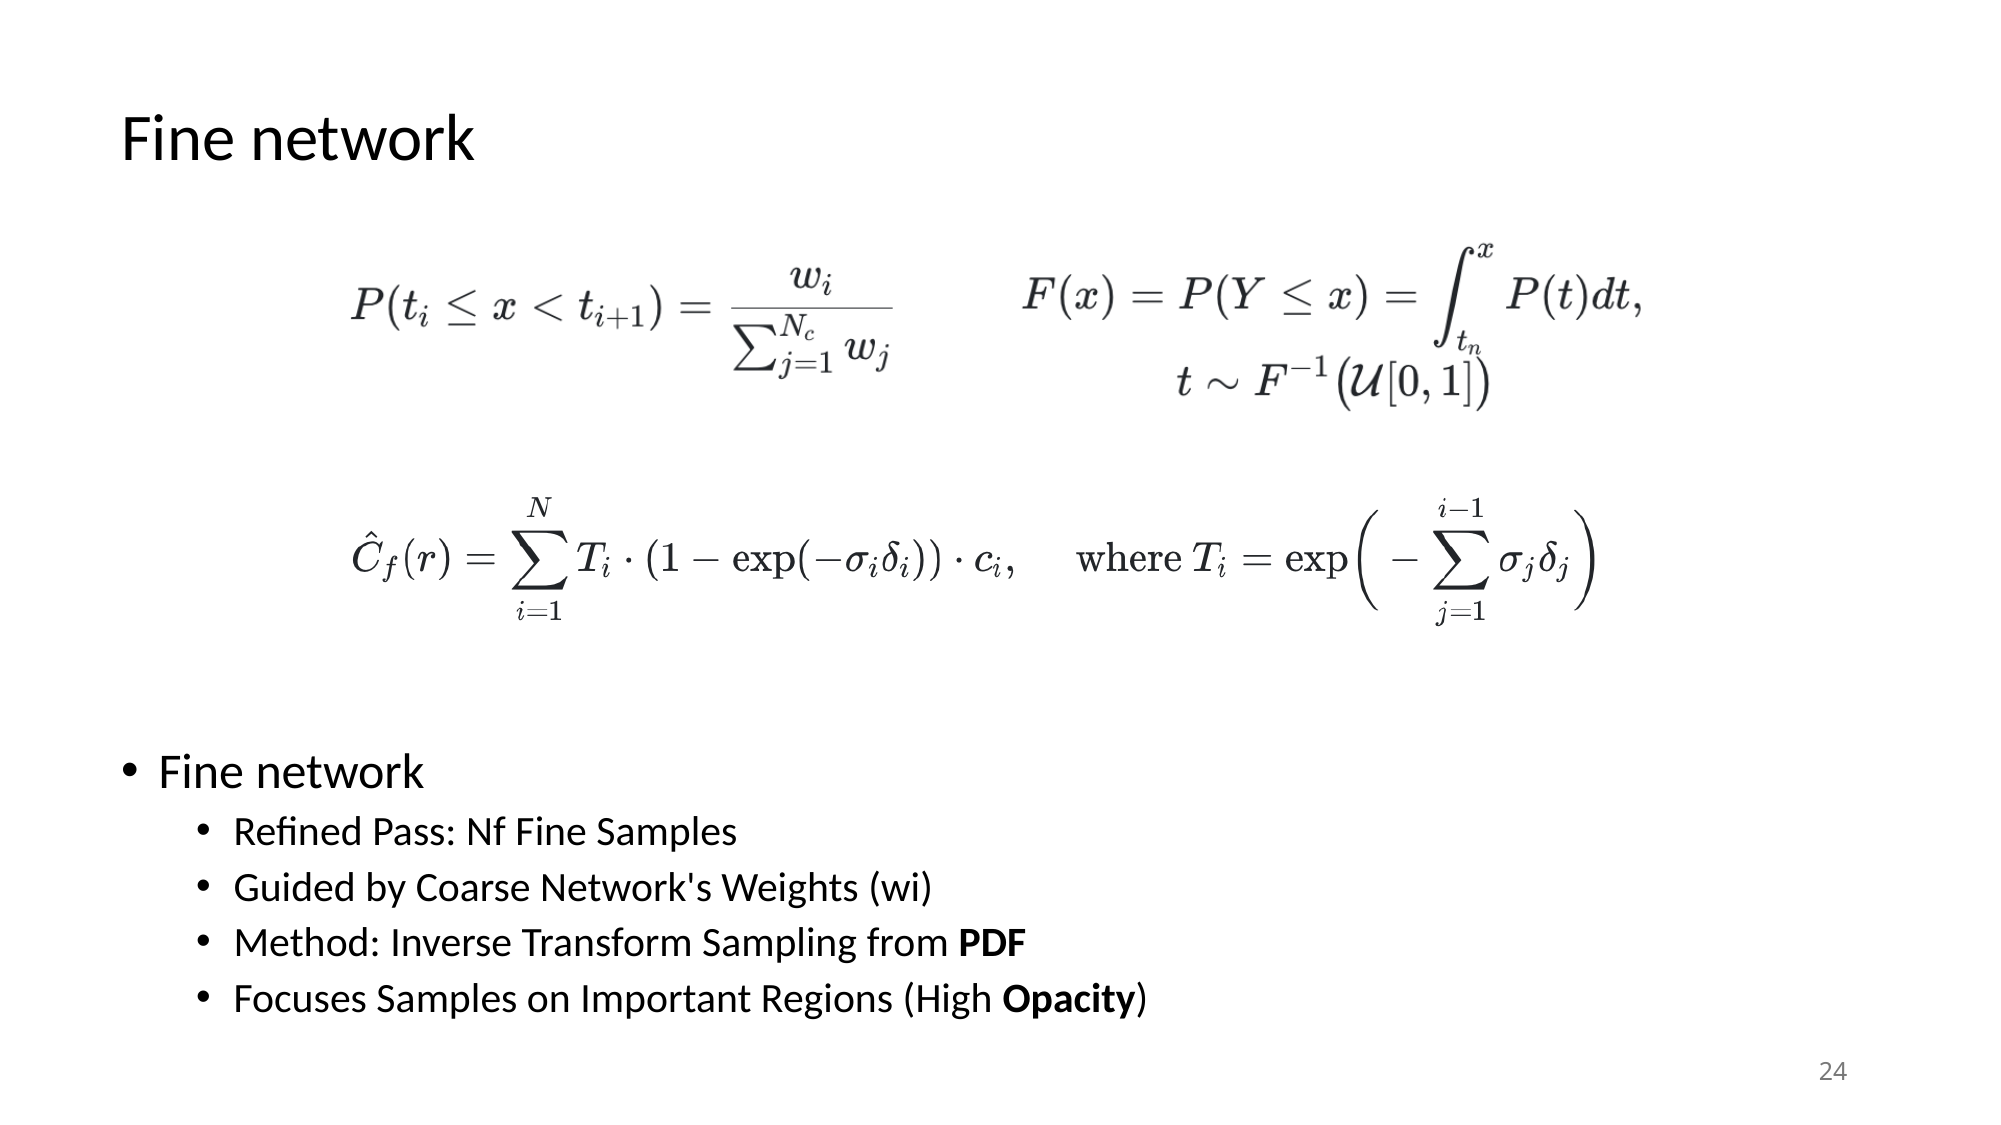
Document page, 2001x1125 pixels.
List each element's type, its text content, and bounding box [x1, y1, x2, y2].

text_box Fine network [105, 61, 1831, 217]
picture [326, 230, 926, 403]
picture [323, 484, 1614, 642]
text_box Fine network Refined Pass: Nf​ Fine Samples Guided by Coarse Network's Weights (wi​) Method: Inverse Transform Sampling from PDF Focuses Samples on Important Regions (High Opacity) [105, 737, 1831, 1064]
picture [999, 224, 1674, 439]
slide_number 24 [1412, 1042, 1863, 1103]
